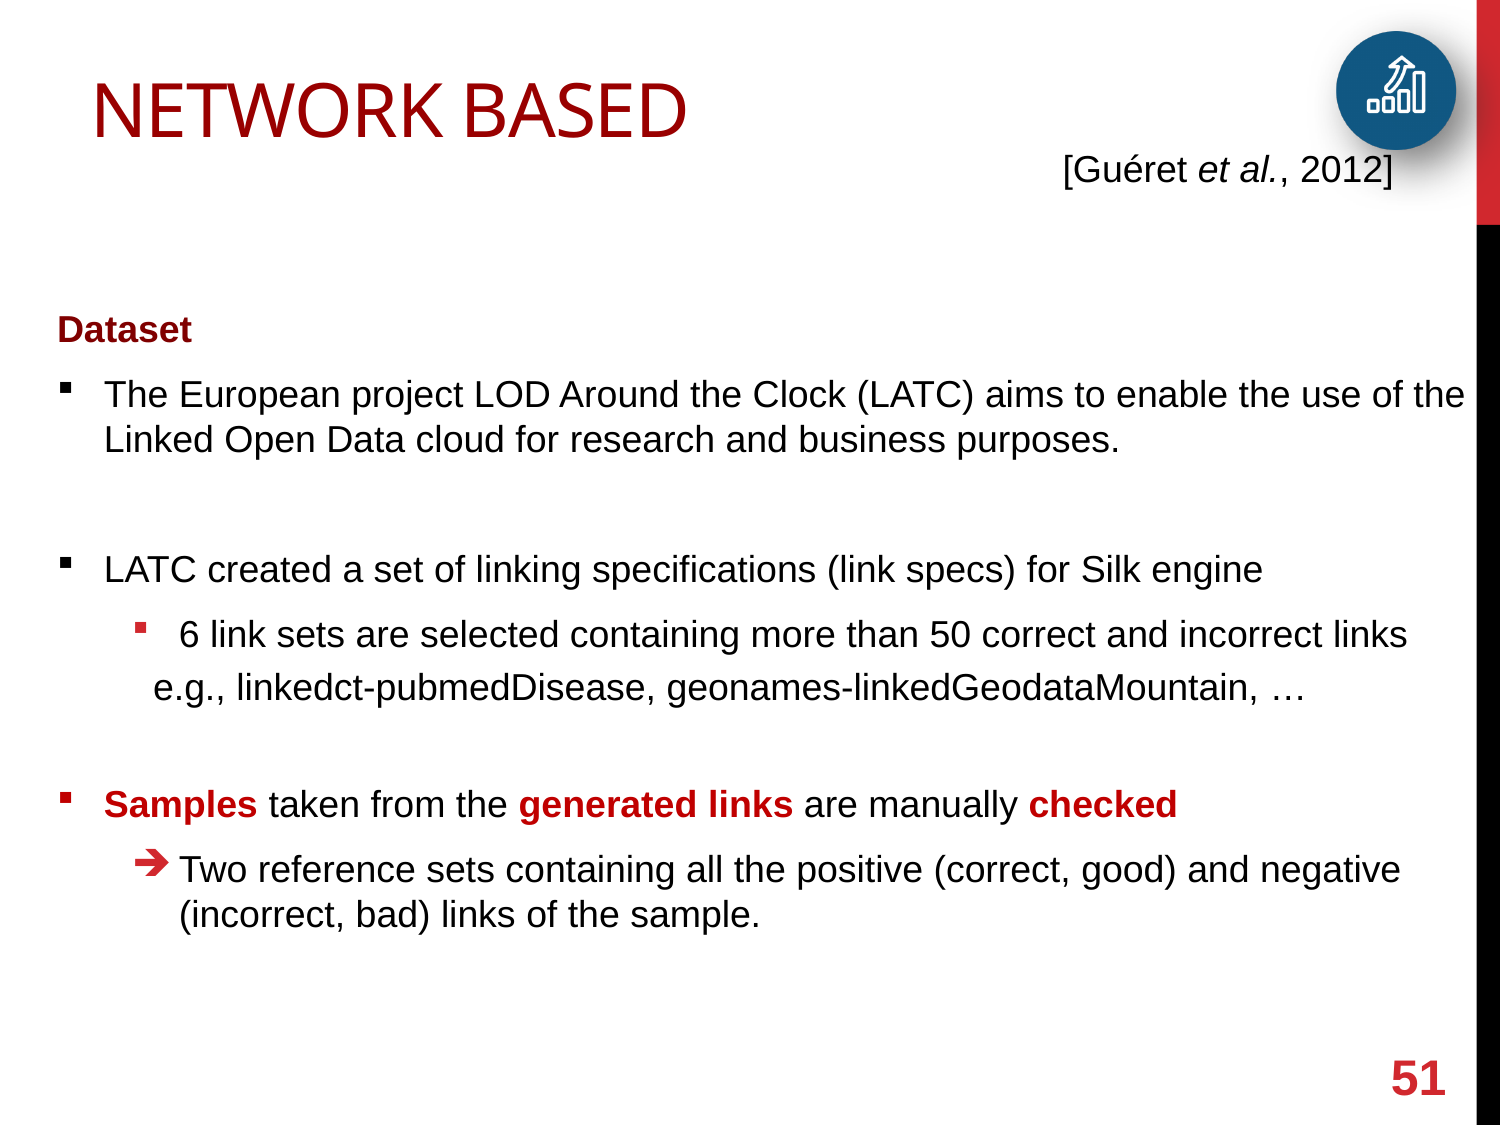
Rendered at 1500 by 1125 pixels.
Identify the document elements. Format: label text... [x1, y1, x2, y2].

title Network based [75, 25, 1288, 250]
text_box [Guéret et al., 2012] [1047, 137, 1416, 198]
slide_number 51 [1375, 1045, 1500, 1106]
list Dataset The European project LOD Around the Clock (LATC) aims to enable the use of the Linked Open Data cloud for research and business purposes. LATC created a set of linking specifications (link specs) for Silk engine 6 link sets are selected containing more than 50 correct and incorrect links e.g., linkedct-pubmedDisease, geonames-linkedGeodataMountain, … Samples taken from the generated links are manually checked Two reference sets containing all the positive (correct, good) and negative (incorrect, bad) links of the sample. [42, 297, 1500, 1085]
picture [1316, 30, 1477, 151]
